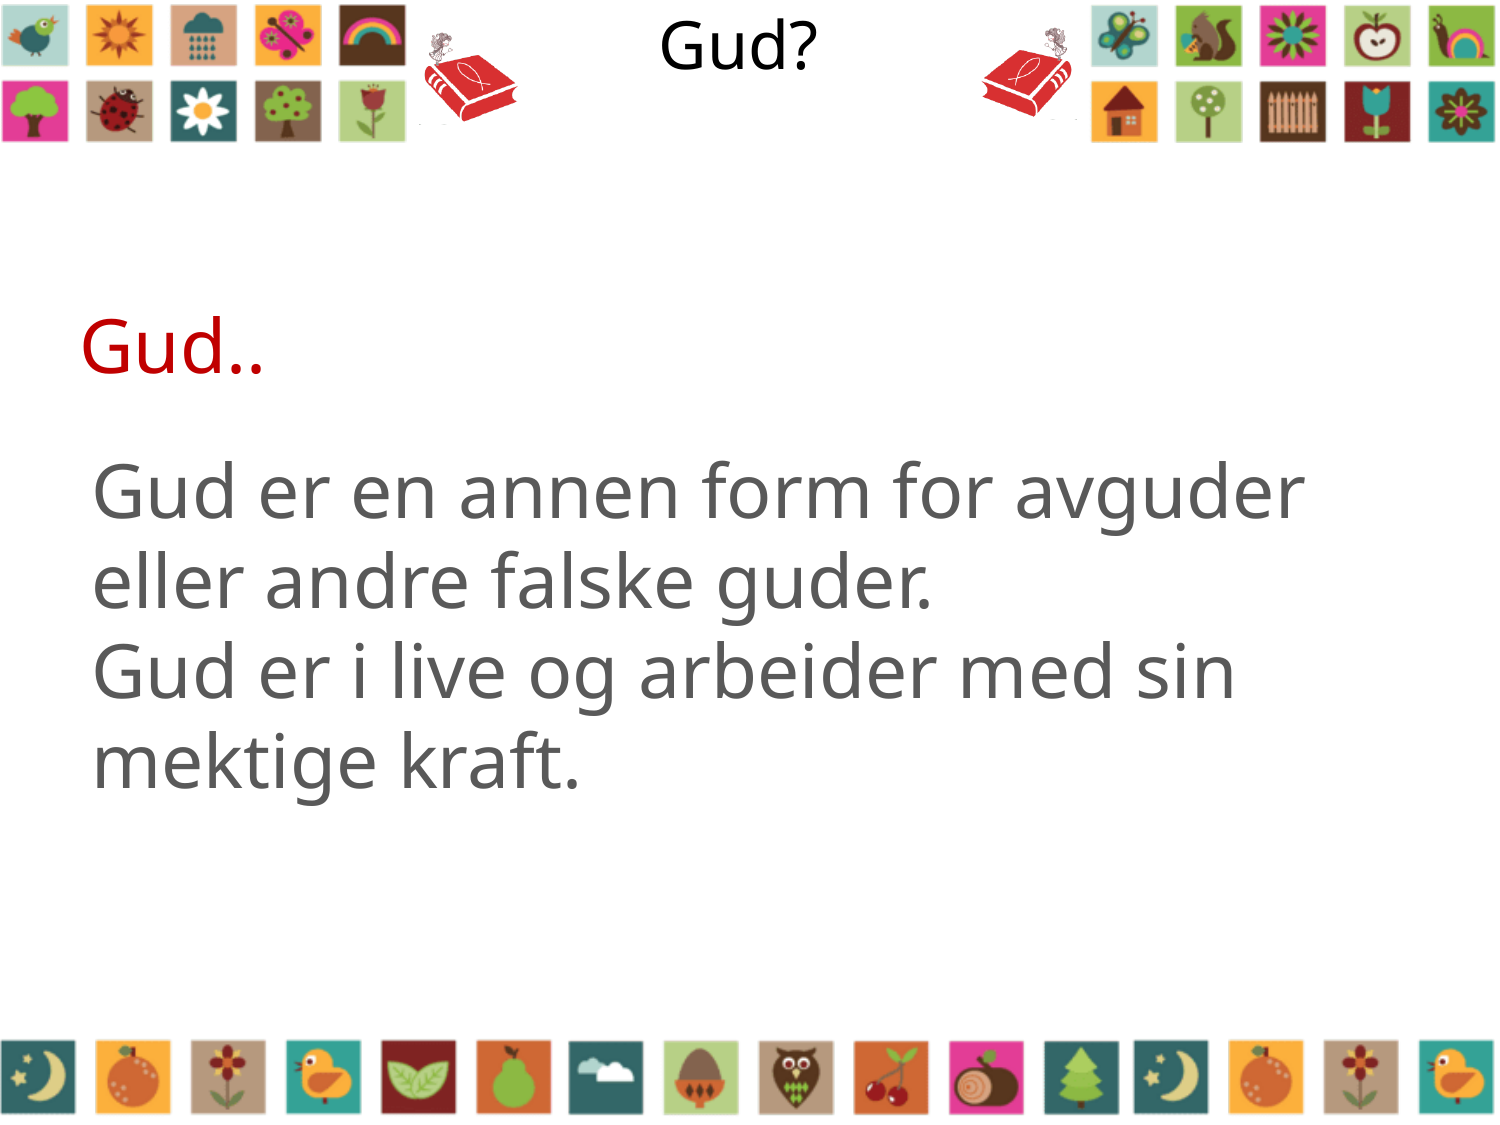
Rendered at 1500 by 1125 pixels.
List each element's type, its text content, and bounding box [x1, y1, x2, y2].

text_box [0, 1028, 1500, 1118]
text_box Gud.. [64, 290, 1412, 396]
text_box Gud? [414, 0, 1080, 91]
picture [950, 3, 1500, 150]
picture [0, 3, 550, 150]
text_box Gud er en annen form for avguder eller andre falske guder. Gud er i live og arbeider med sin mektige kraft. [76, 436, 1424, 812]
